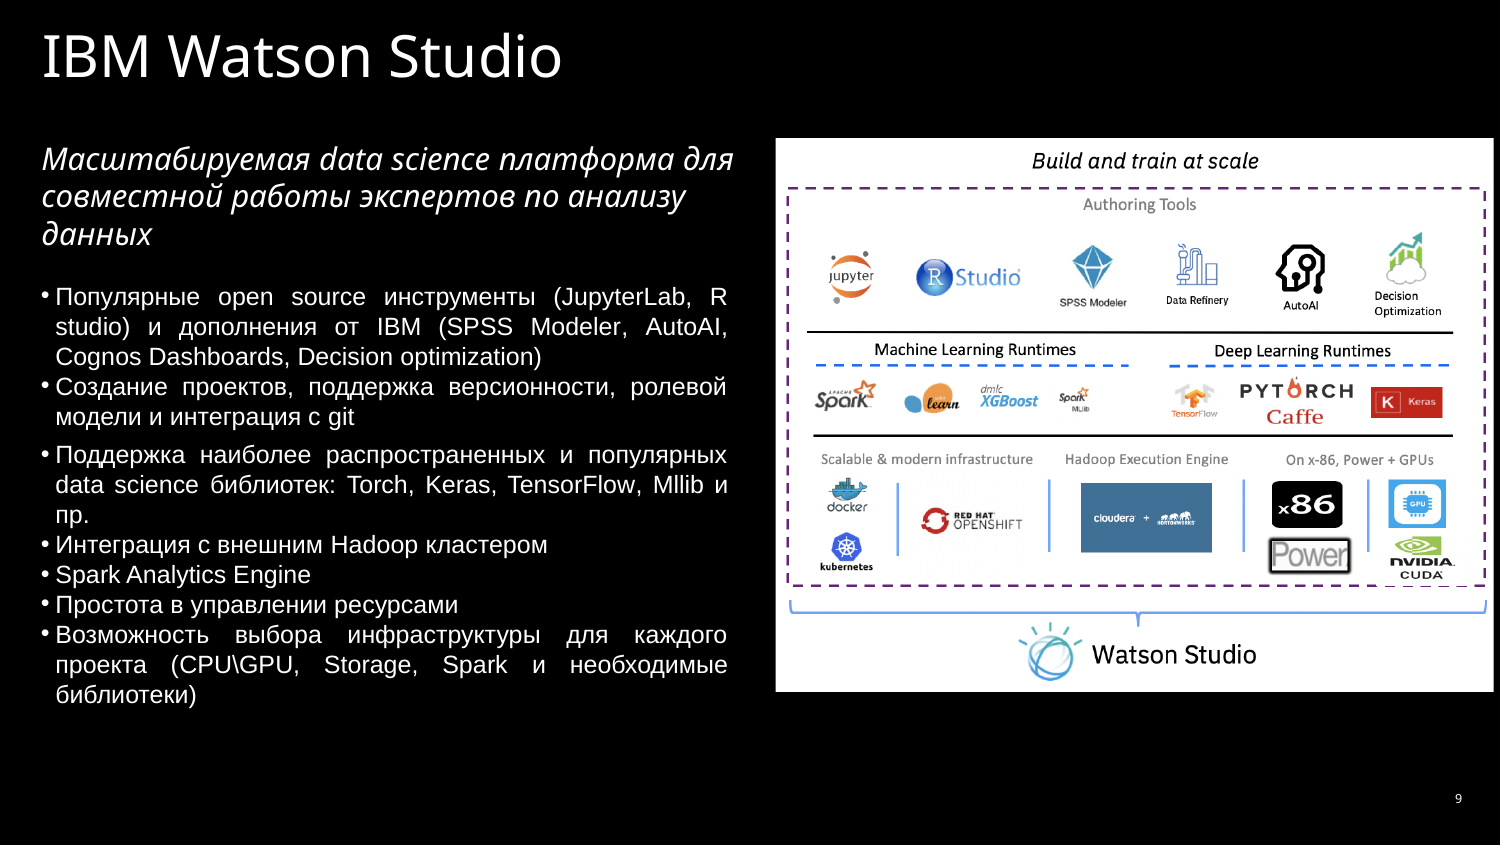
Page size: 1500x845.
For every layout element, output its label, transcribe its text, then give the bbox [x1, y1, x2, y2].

slide_number 9 [1162, 786, 1463, 814]
text_box Масштабируемая data science платформа для совместной работы экспертов по анализу данных [41, 138, 771, 266]
text_box IBM Watson Studio [42, 26, 1002, 126]
picture [775, 138, 1494, 692]
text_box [25, 272, 744, 811]
